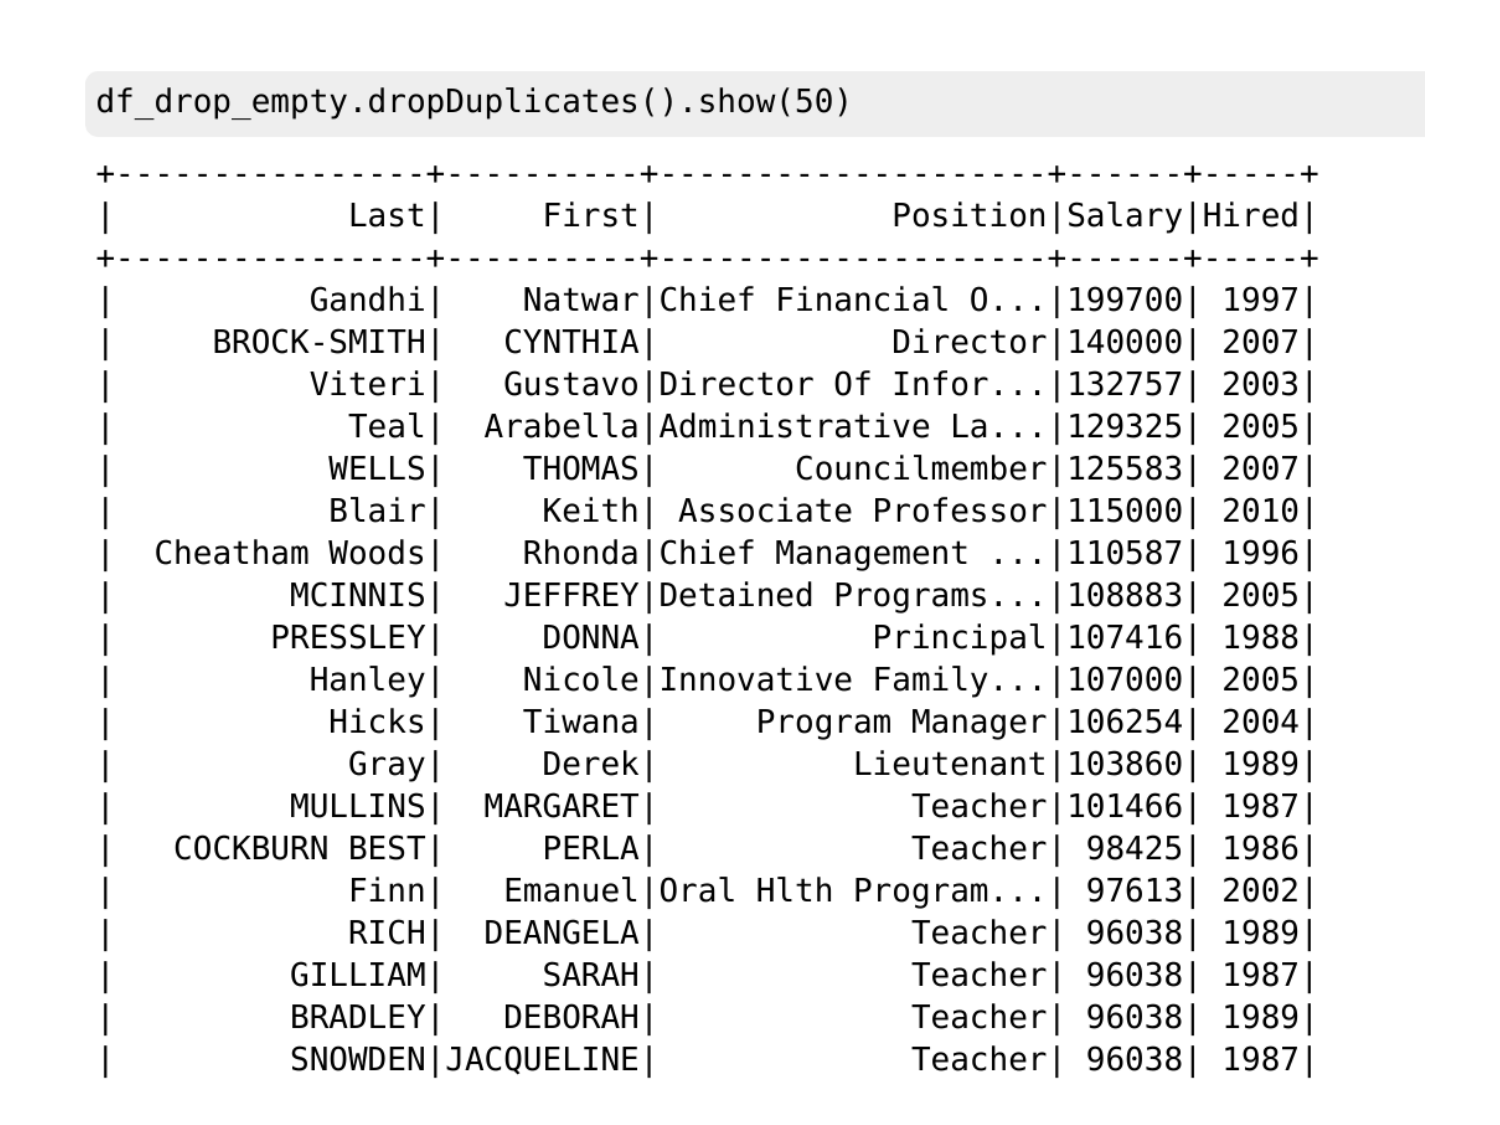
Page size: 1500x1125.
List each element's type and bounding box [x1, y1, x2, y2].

picture [63, 44, 1426, 1085]
